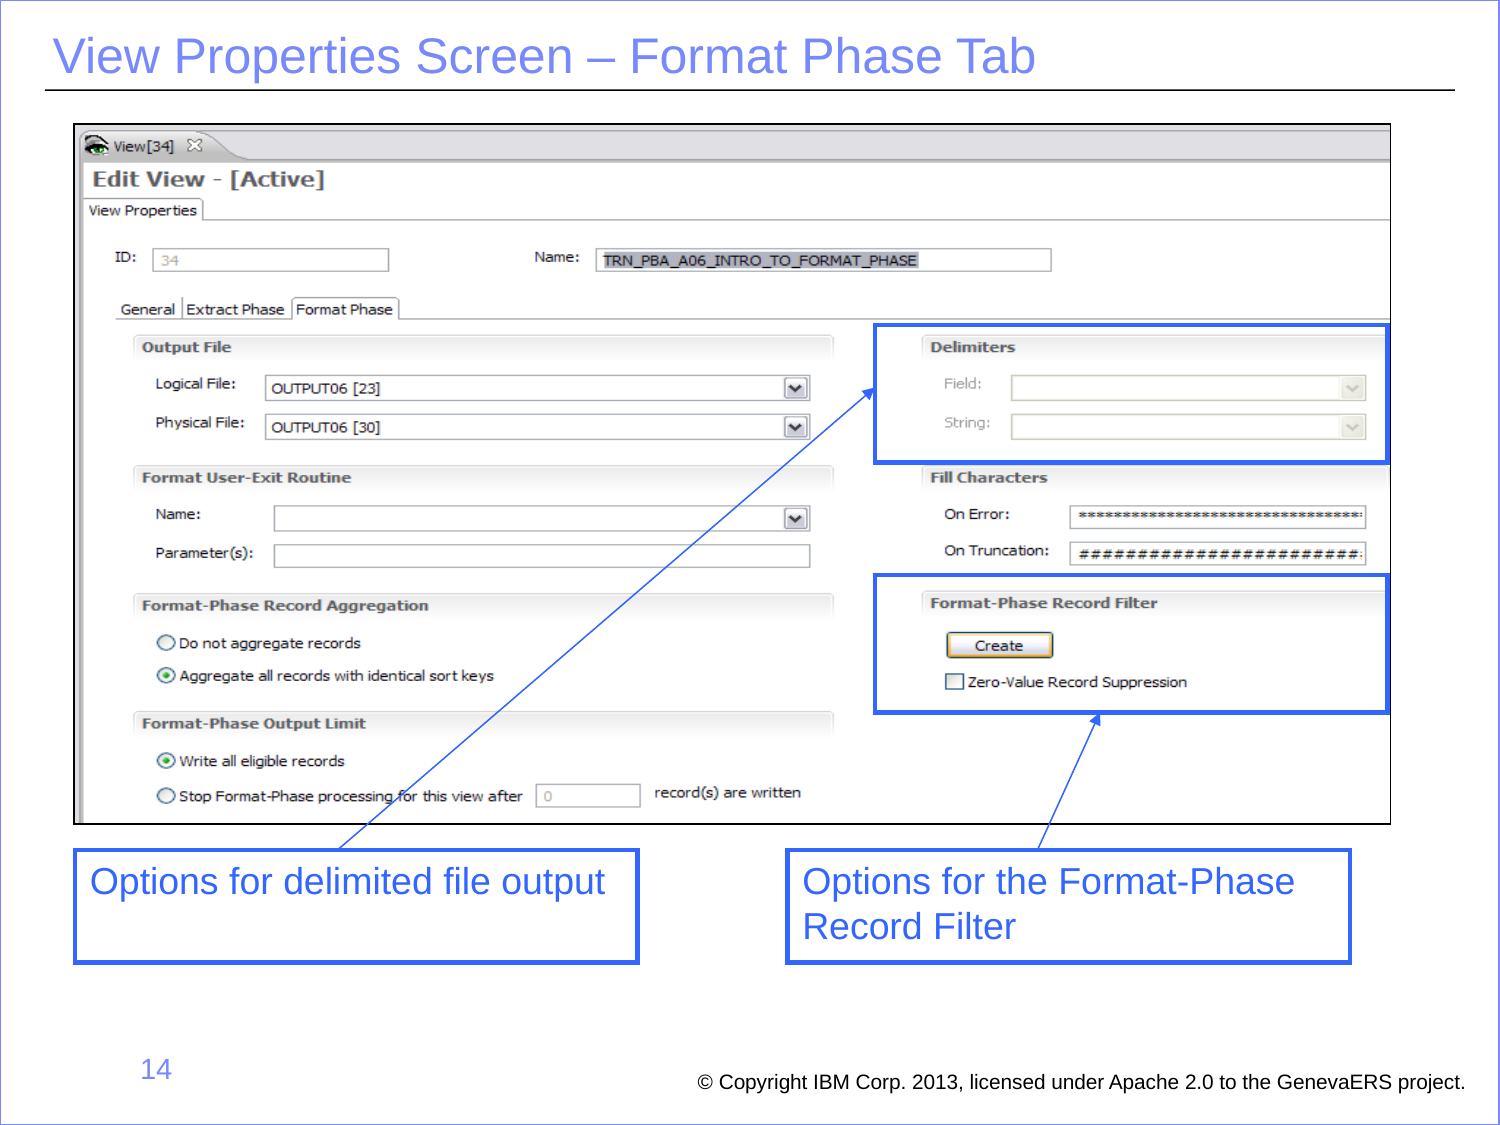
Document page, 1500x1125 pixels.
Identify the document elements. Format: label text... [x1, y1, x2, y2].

title View Properties Screen – Format Phase Tab [37, 22, 1321, 113]
text_box Options for the Format-Phase Record Filter [787, 849, 1350, 963]
text_box Options for delimited file output [75, 849, 638, 963]
picture [74, 124, 1391, 824]
slide_number 14 [37, 1046, 188, 1125]
